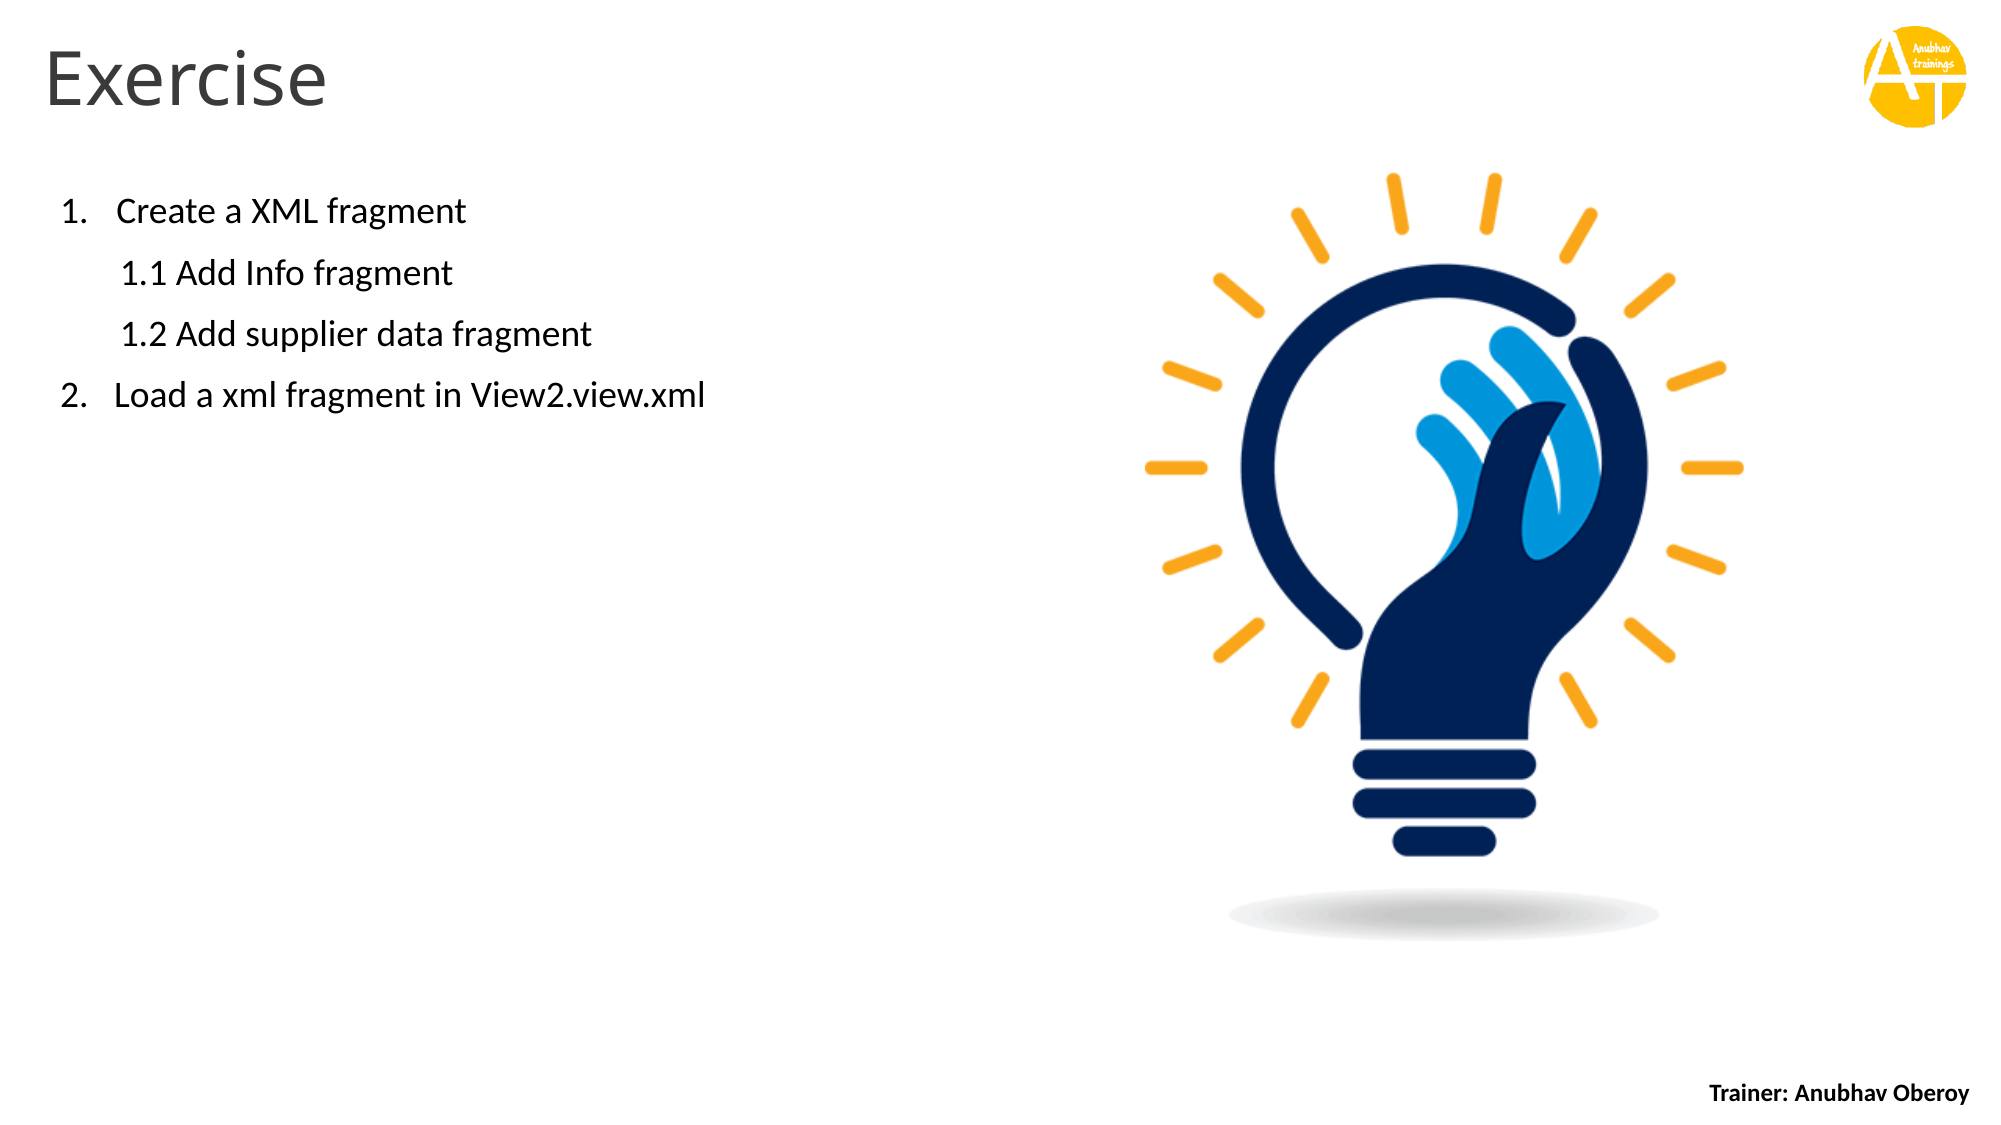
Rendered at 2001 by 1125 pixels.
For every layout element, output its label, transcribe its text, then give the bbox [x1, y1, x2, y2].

picture [1853, 19, 1972, 136]
subtitle Create a XML fragment 1.1 Add Info fragment 1.2 Add supplier data fragment 2. Load a xml fragment in View2.view.xml [45, 184, 1134, 456]
picture [1134, 157, 1749, 968]
text_box Trainer: Anubhav Oberoy [1657, 1074, 2000, 1109]
title Exercise [28, 13, 1883, 130]
